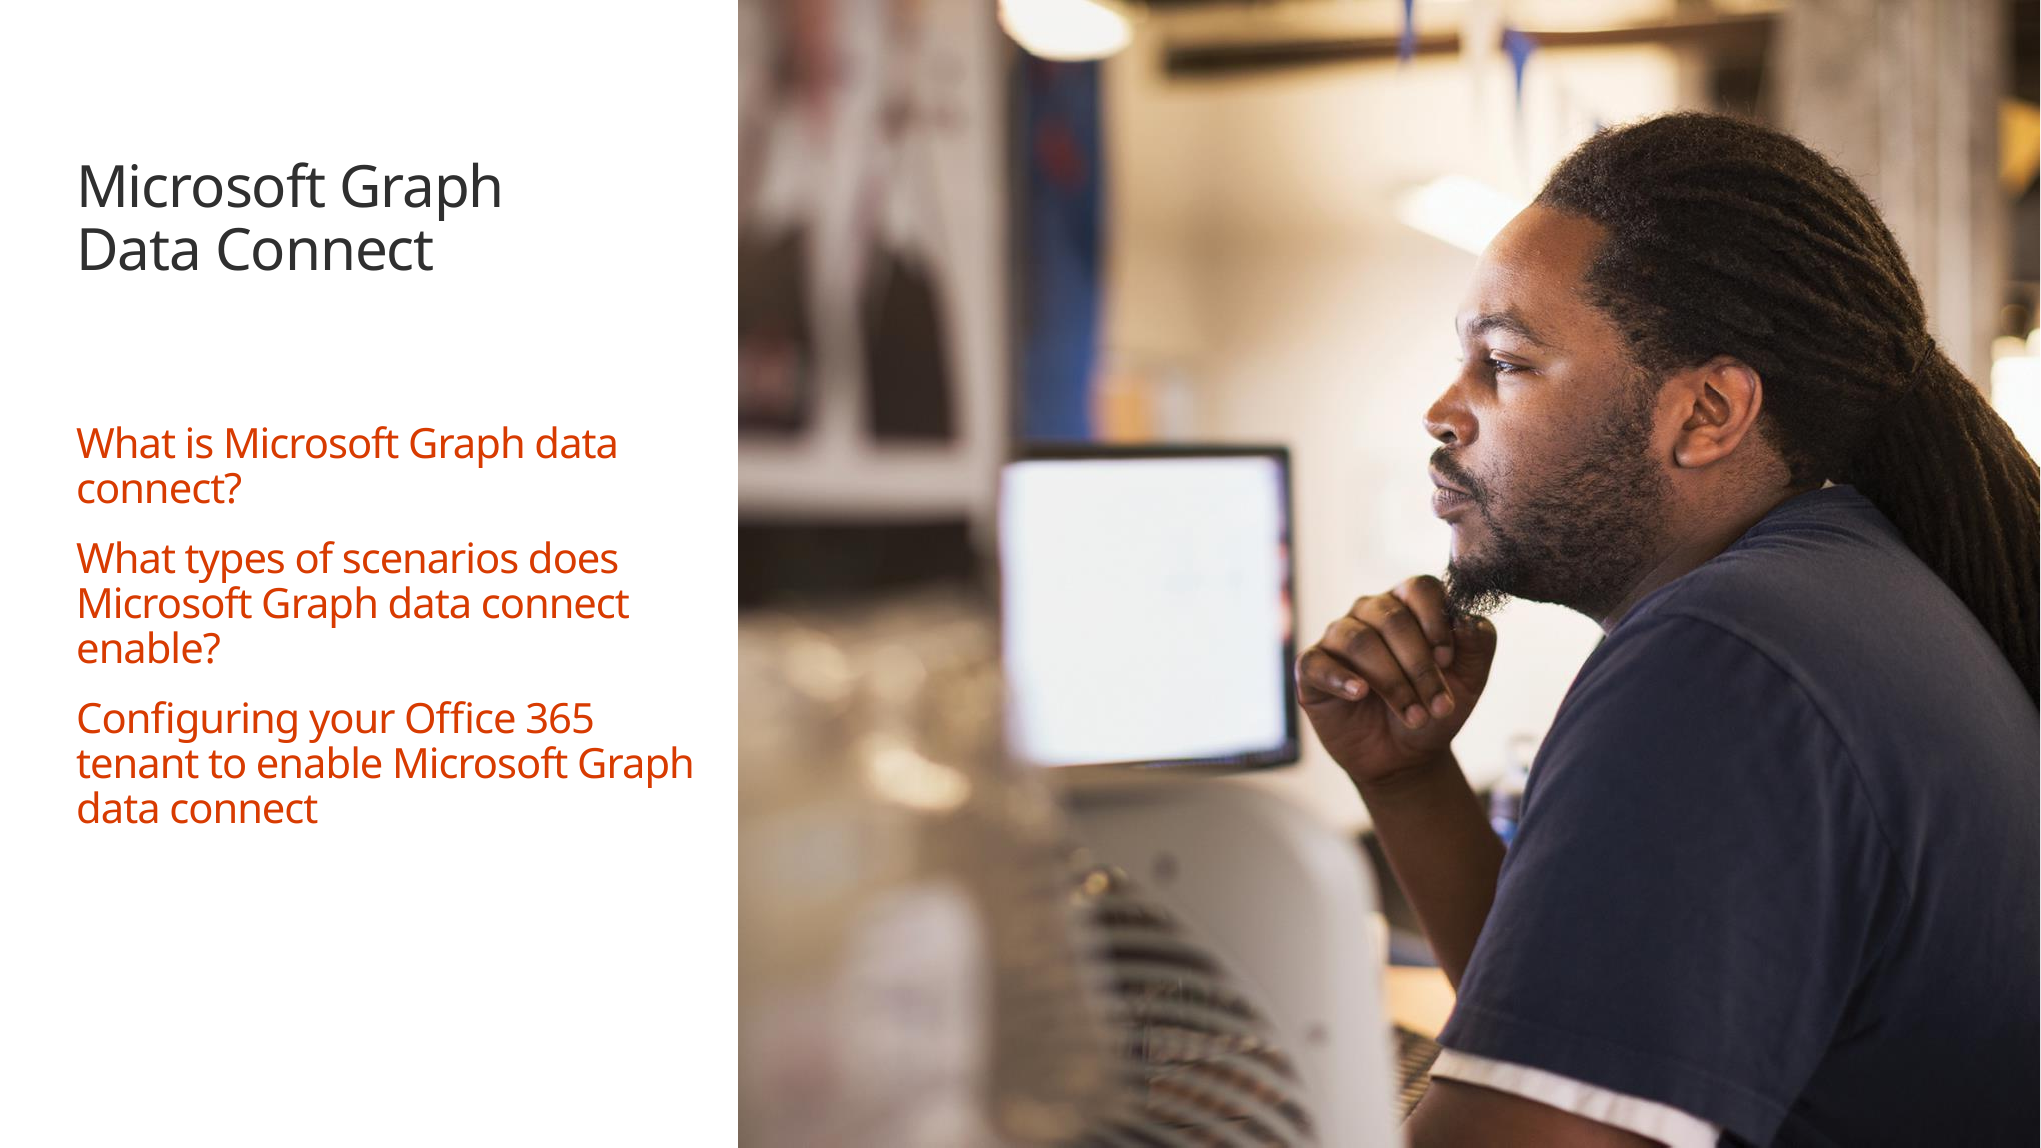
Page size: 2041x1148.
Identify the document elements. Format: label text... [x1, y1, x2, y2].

picture [738, 0, 2041, 1148]
list What is Microsoft Graph data connect? What types of scenarios does Microsoft Graph data connect enable? Configuring your Office 365 tenant to enable Microsoft Graph data connect [76, 422, 719, 1056]
title Microsoft Graph Data Connect [76, 157, 687, 309]
